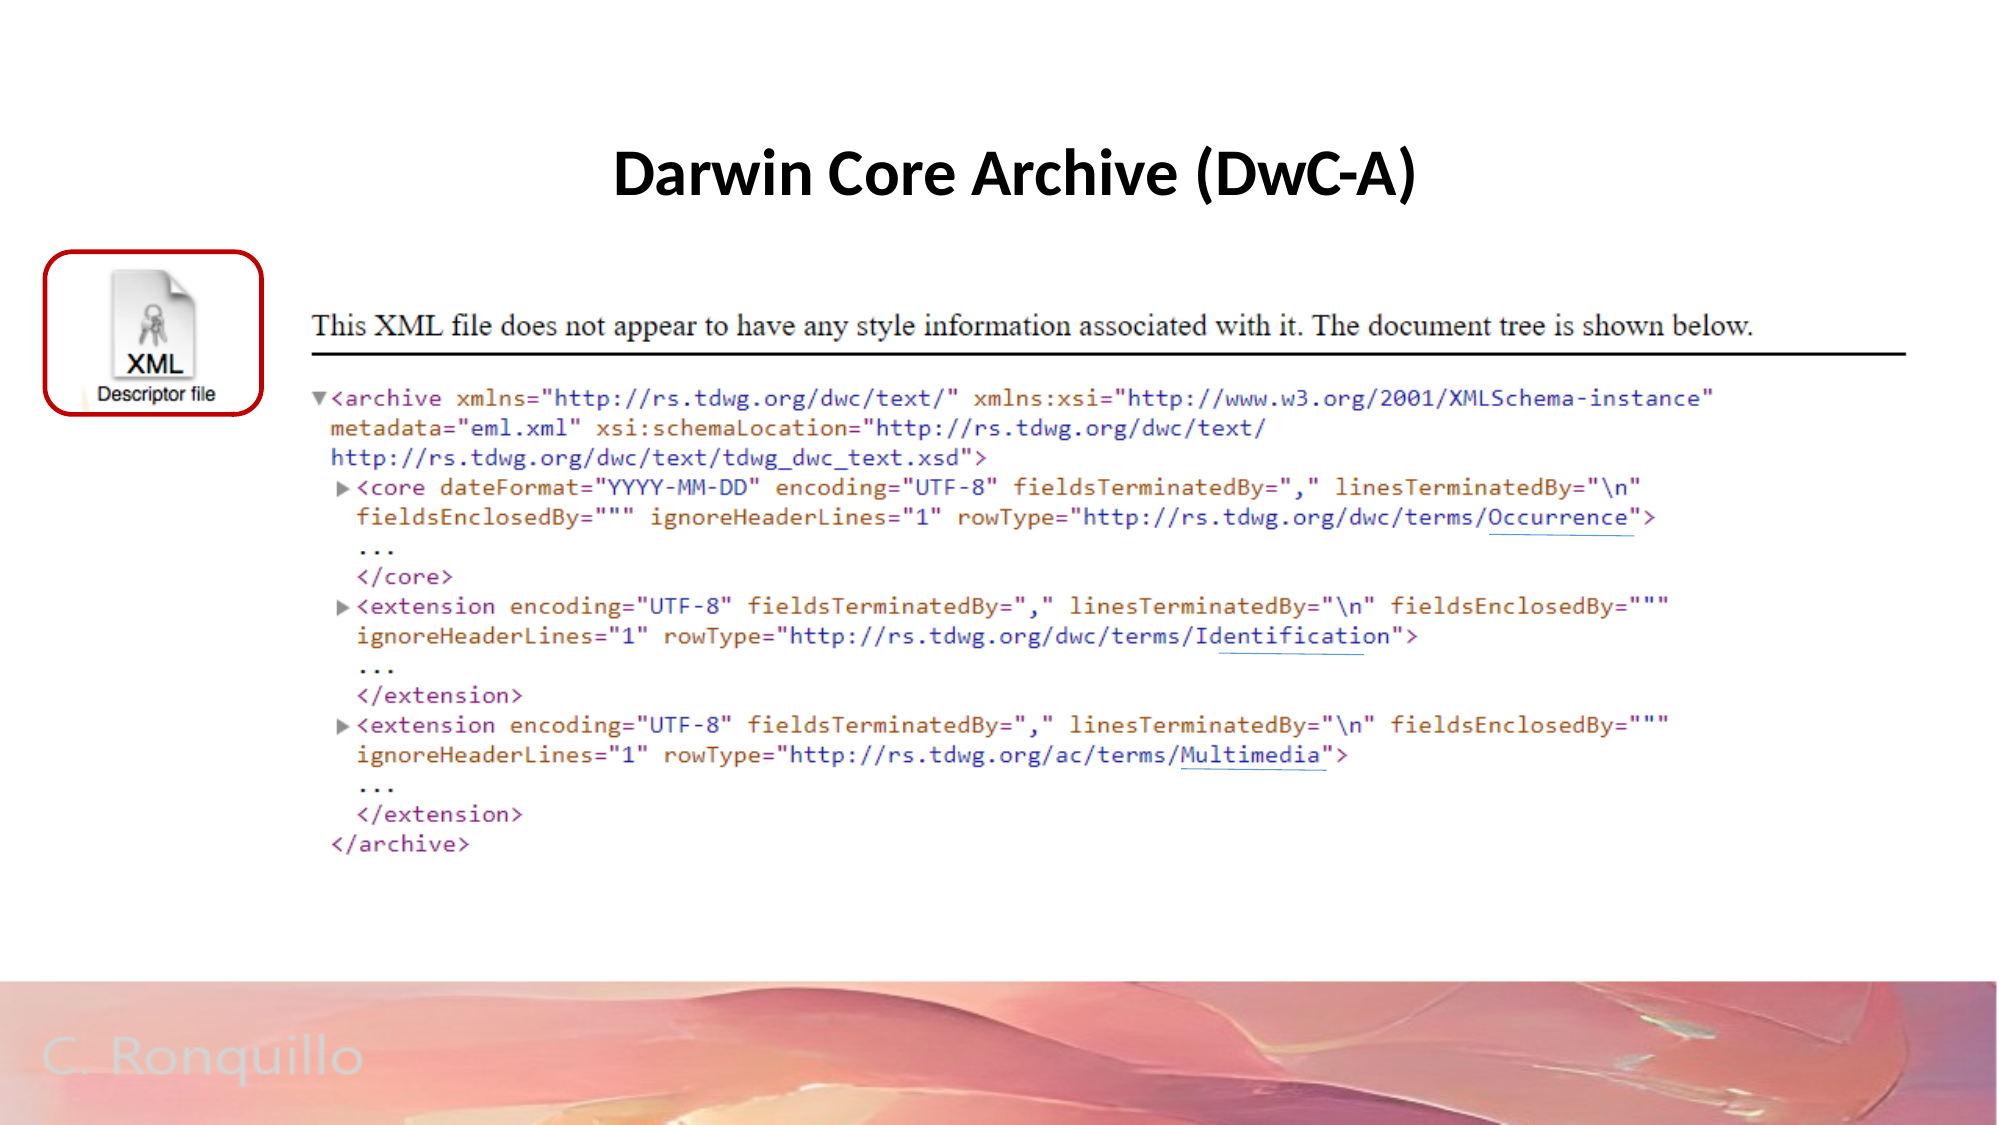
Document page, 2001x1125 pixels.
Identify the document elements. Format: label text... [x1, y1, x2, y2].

picture [298, 295, 1911, 919]
picture [82, 254, 234, 418]
table_cell [0, 0, 2000, 1125]
list Darwin Core Archive (DwC-A) [153, 29, 1879, 743]
text_box [43, 250, 263, 416]
